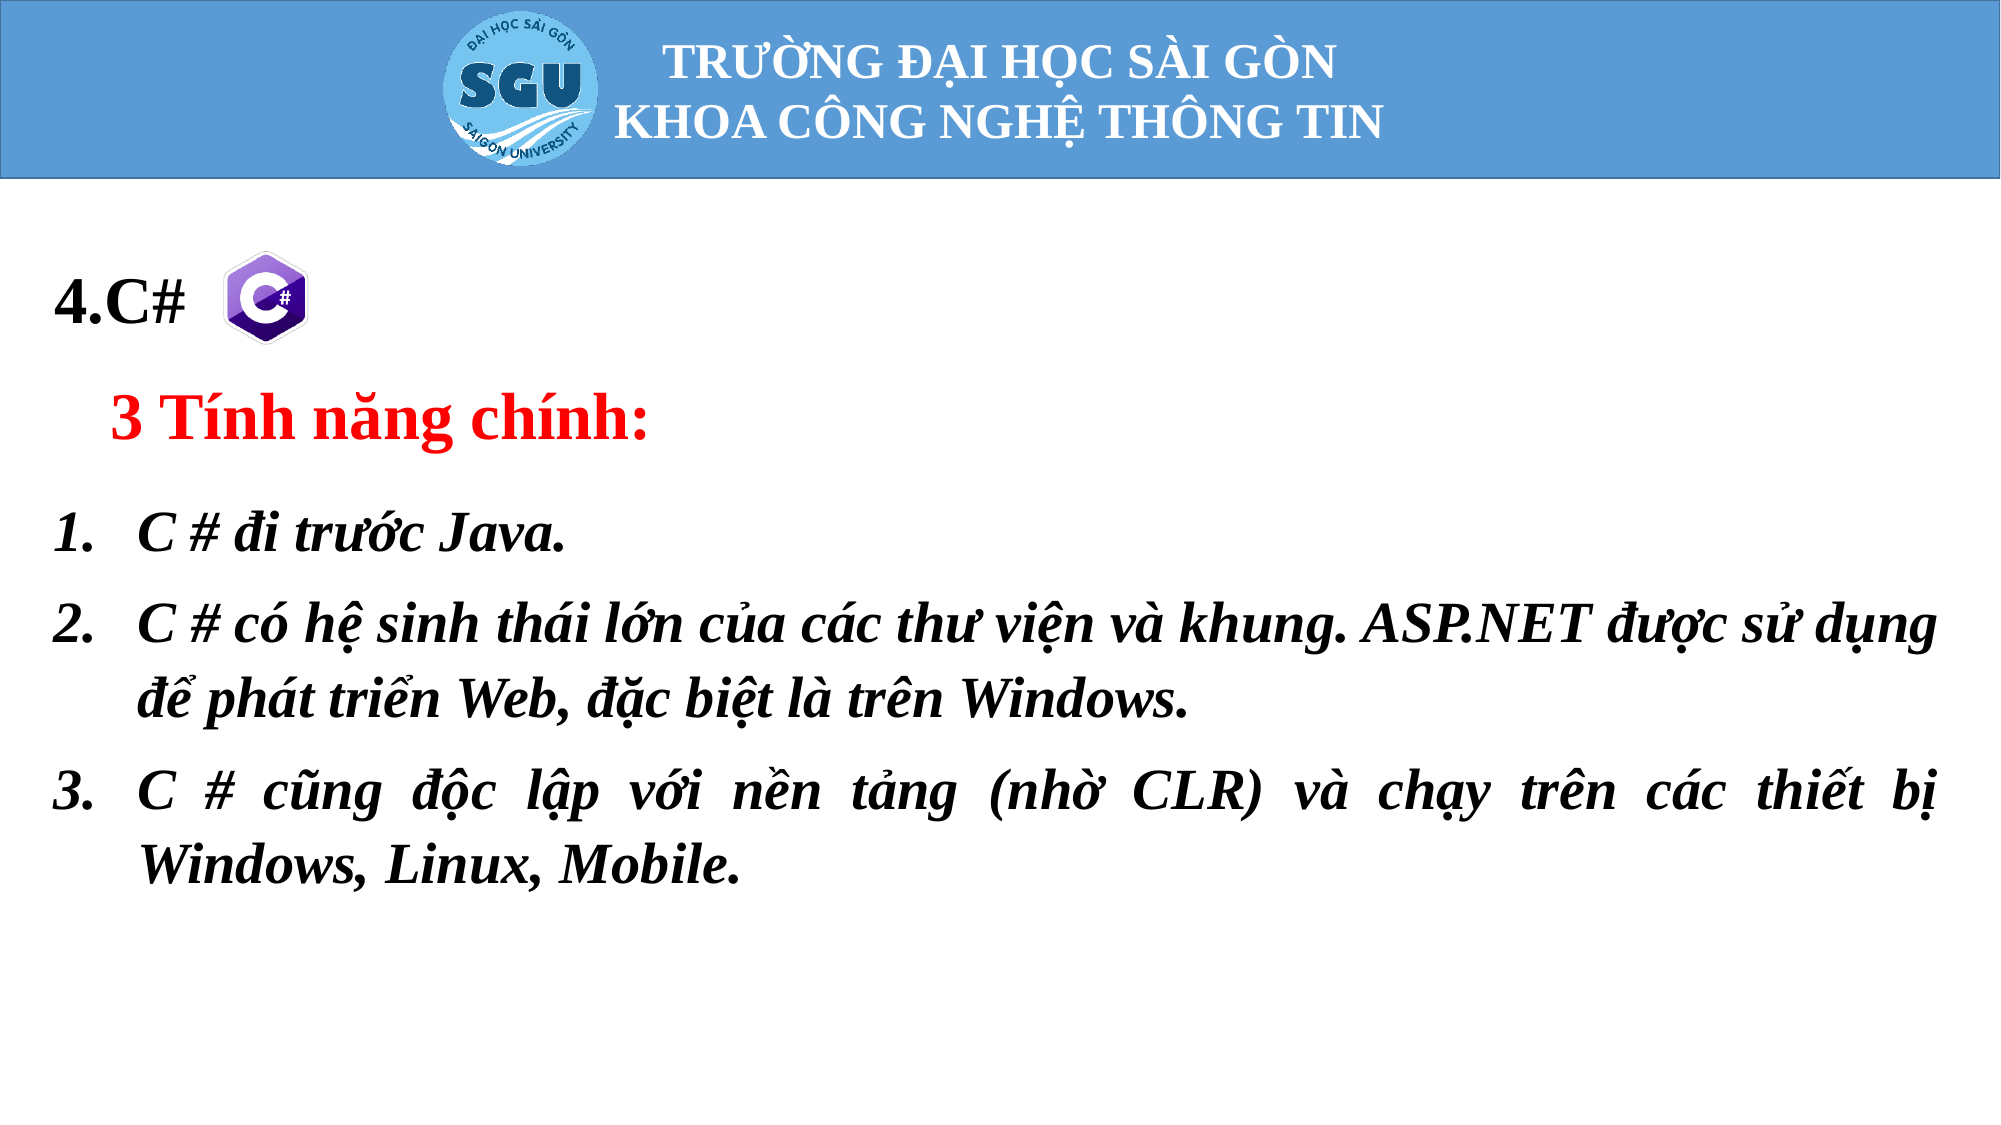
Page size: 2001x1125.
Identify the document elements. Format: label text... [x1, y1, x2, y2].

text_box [38, 249, 315, 346]
picture [443, 11, 598, 166]
text_box 3 Tính năng chính: [95, 365, 668, 460]
text_box C # đi trước Java. C # có hệ sinh thái lớn của các thư viện và khung. ASP.NET được sử dụng để phát triển Web, đặc biệt là trên Windows. C # cũng độc lập với nền tảng (nhờ CLR) và chạy trên các thiết bị Windows, Linux, Mobile. [38, 480, 1955, 904]
